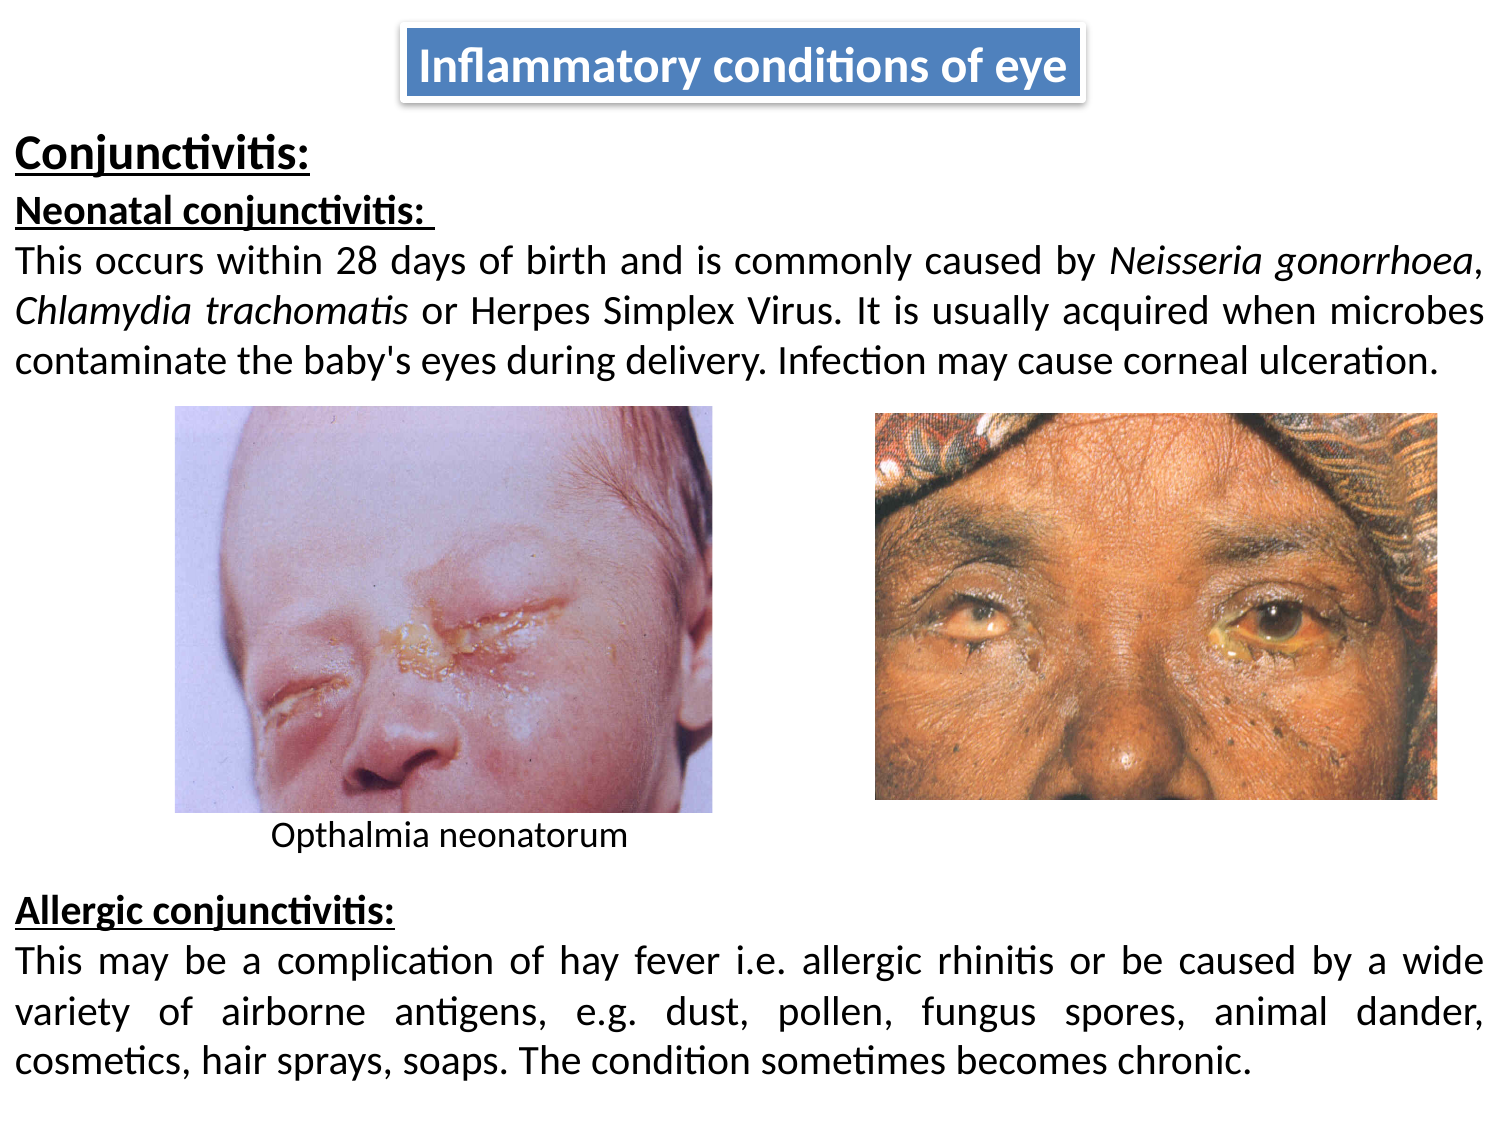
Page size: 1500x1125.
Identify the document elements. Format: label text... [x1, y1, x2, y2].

text_box Neonatal conjunctivitis: This occurs within 28 days of birth and is commonly caused by Neisseria gonorrhoea, Chlamydia trachomatis or Herpes Simplex Virus. It is usually acquired when microbes contaminate the baby's eyes during delivery. Infection may cause corneal ulceration. Allergic conjunctivitis: This may be a complication of hay fever i.e. allergic rhinitis or be caused by a wide variety of airborne antigens, e.g. dust, pollen, fungus spores, animal dander, cosmetics, hair sprays, soaps. The condition sometimes becomes chronic. [0, 188, 1500, 1091]
text_box Inflammatory conditions of eye [400, 22, 1086, 103]
picture [174, 406, 713, 813]
text_box Opthalmia neonatorum [196, 821, 644, 862]
picture [874, 413, 1438, 801]
text_box Conjunctivitis: [0, 112, 1500, 188]
